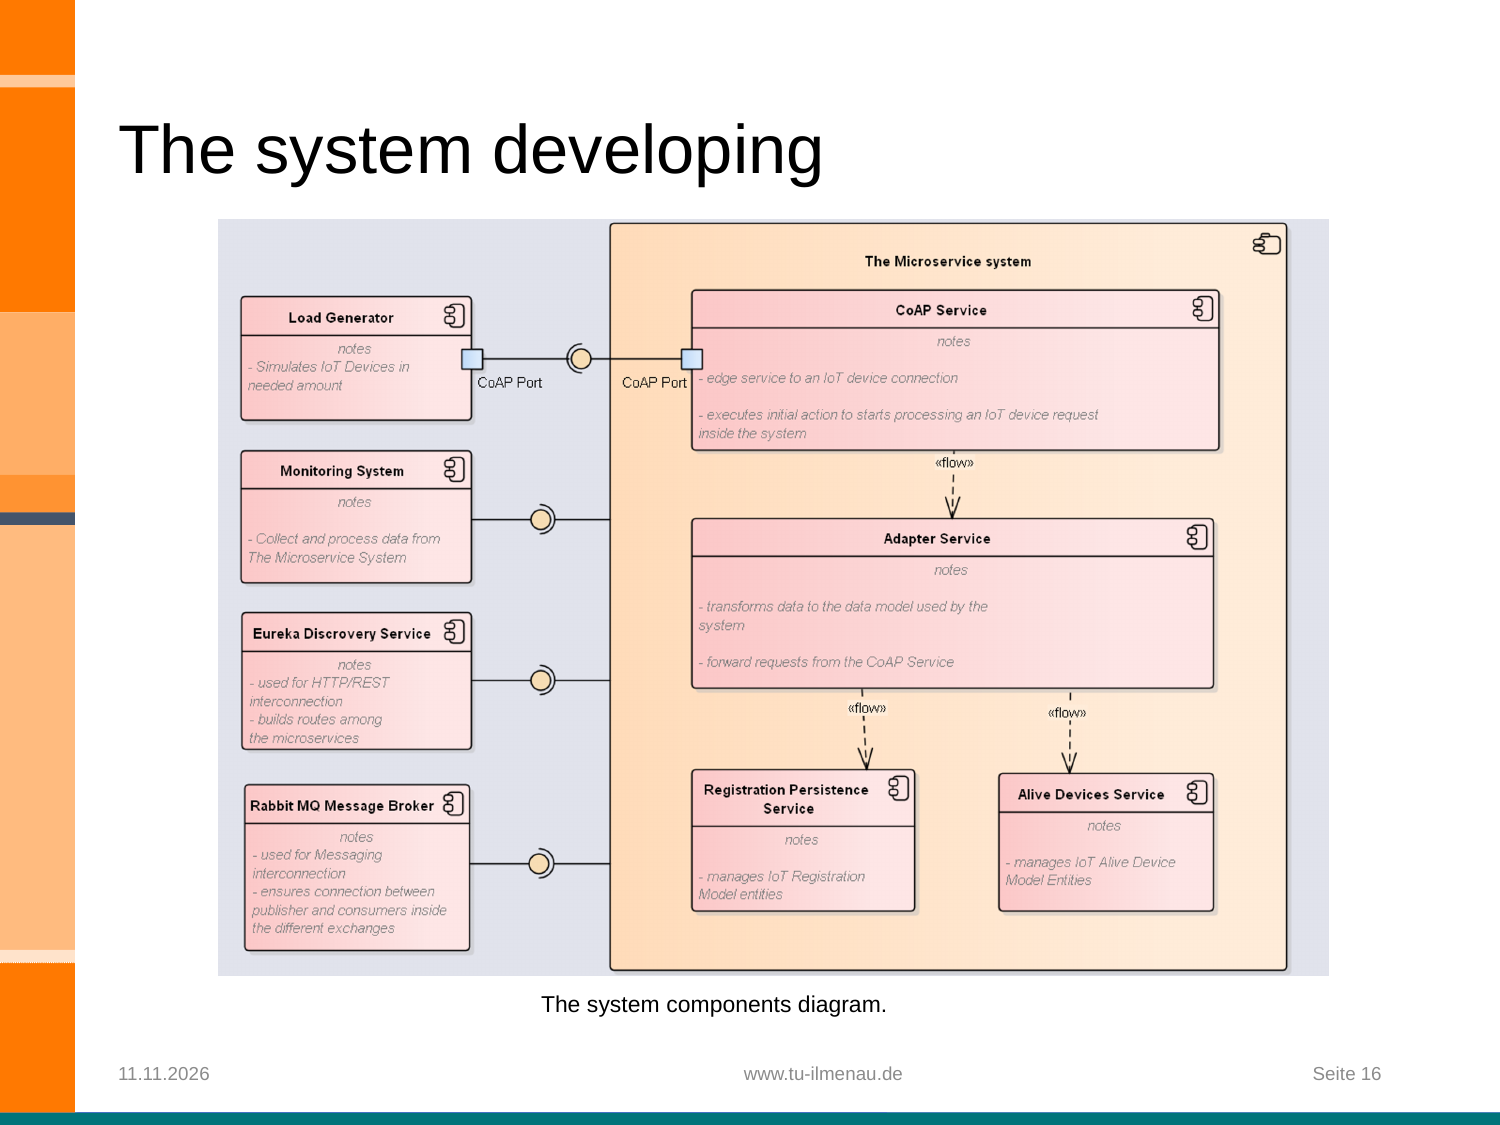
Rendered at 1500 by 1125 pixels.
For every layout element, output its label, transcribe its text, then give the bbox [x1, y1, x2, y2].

slide_number Seite 16 [1059, 1042, 1397, 1103]
title The system developing [103, 42, 1397, 261]
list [218, 219, 1329, 976]
text_box The system components diagram. [526, 982, 903, 1025]
footer www.tu-ilmenau.de [643, 1042, 1004, 1103]
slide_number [103, 1042, 441, 1103]
